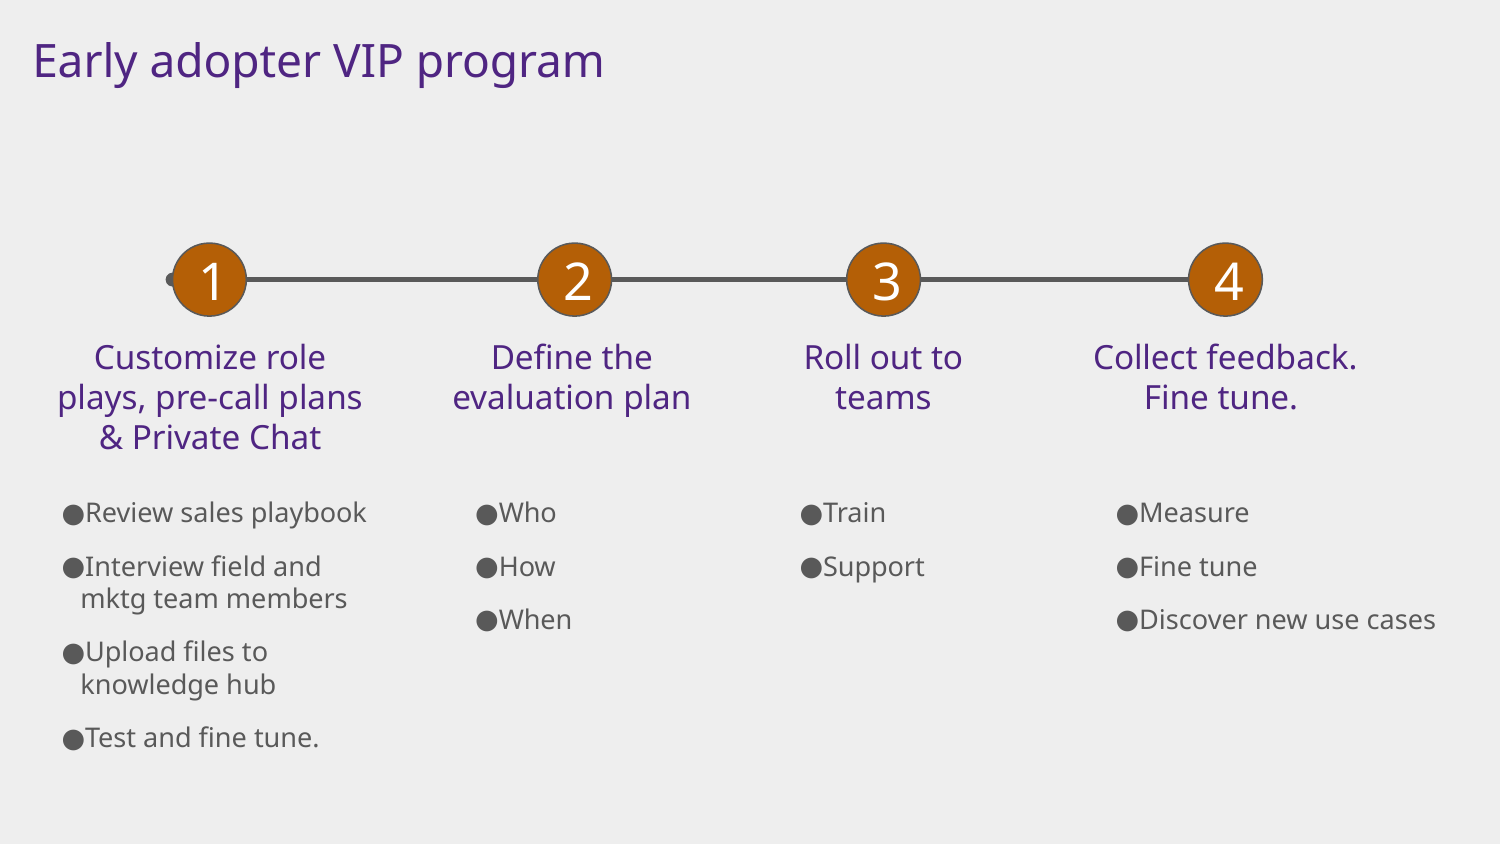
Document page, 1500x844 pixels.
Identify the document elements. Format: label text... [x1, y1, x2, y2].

text_box 3 [847, 288, 920, 317]
text_box 3 [846, 243, 921, 278]
text_box Define the evaluation plan [422, 321, 722, 506]
text_box 4 [1189, 286, 1262, 317]
text_box 2 [537, 243, 612, 278]
text_box Train Support [784, 480, 1071, 717]
text_box Review sales playbook Interview field and mktg team members Upload files to knowledge hub Test and fine tune. [46, 480, 397, 838]
text_box 2 [538, 288, 611, 317]
text_box Who How When [460, 480, 747, 717]
text_box Roll out to teams [746, 321, 1020, 506]
title Early adopter VIP program [17, 8, 1215, 103]
text_box Collect feedback. Fine tune. [1076, 321, 1375, 506]
text_box 1 [173, 287, 246, 317]
text_box Customize role plays, pre-call plans & Private Chat [35, 321, 386, 506]
text_box 1 [172, 243, 247, 279]
text_box Measure Fine tune Discover new use cases [1100, 480, 1478, 717]
text_box 4 [1188, 243, 1263, 279]
